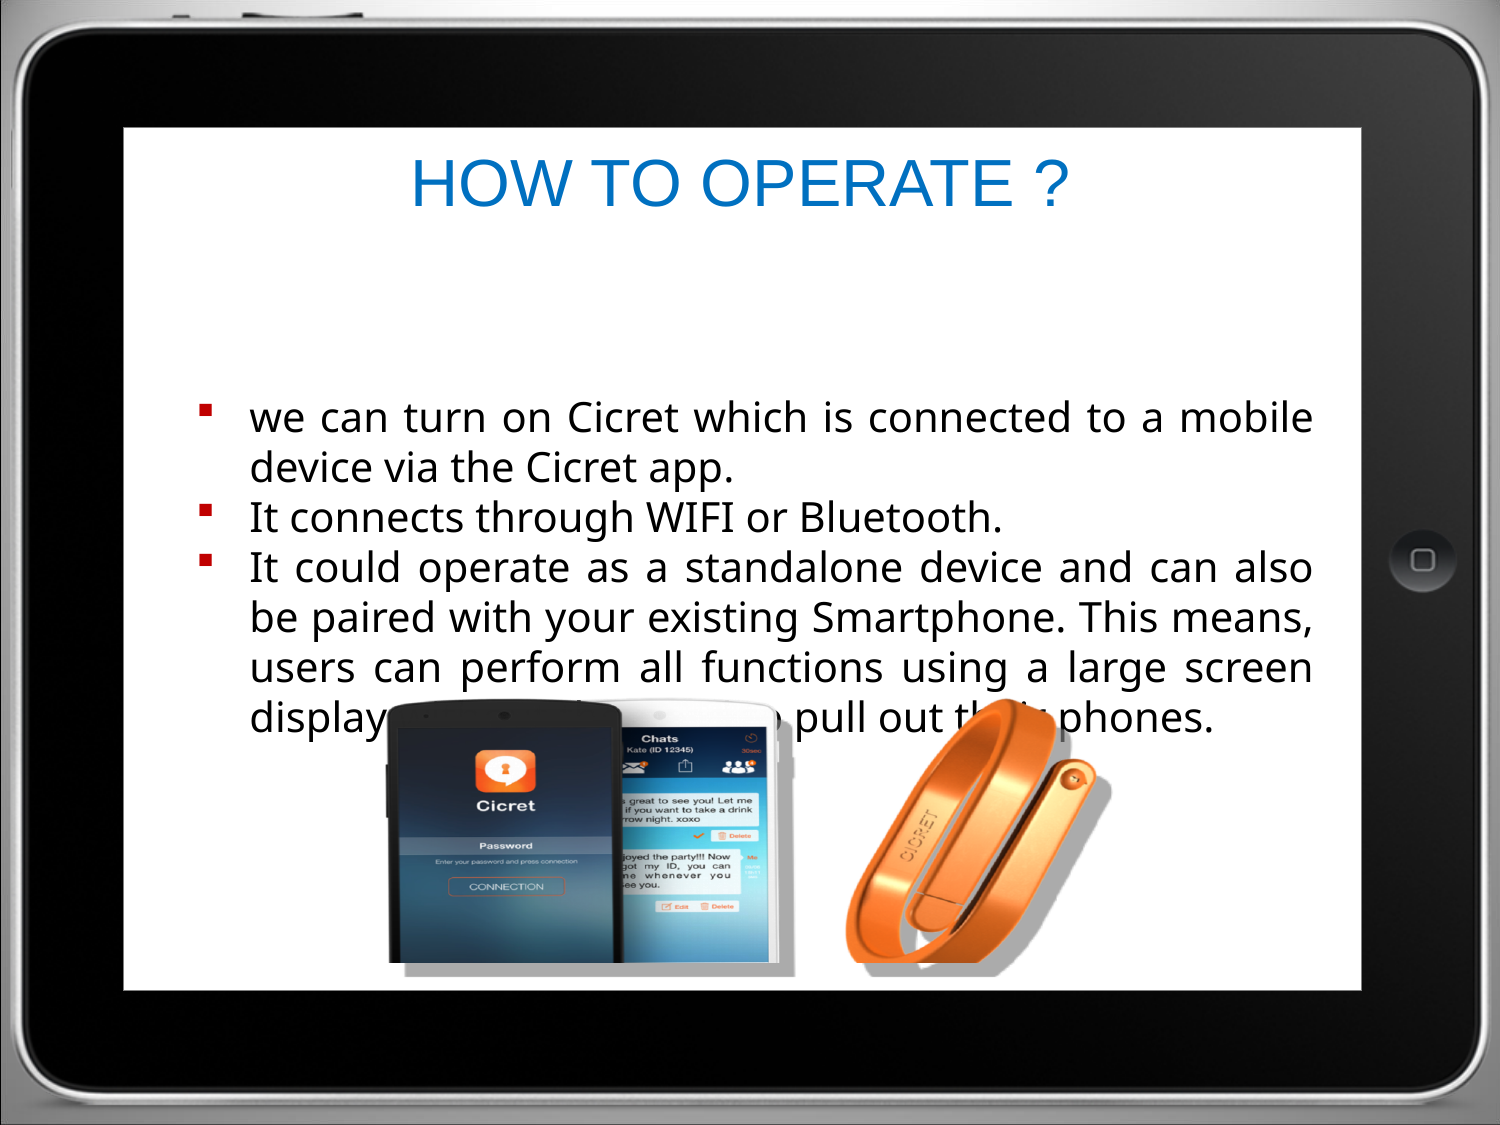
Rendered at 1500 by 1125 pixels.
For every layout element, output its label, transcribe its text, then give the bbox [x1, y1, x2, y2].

picture [0, 0, 1500, 1125]
list we can turn on Cicret which is connected to a mobile device via the Cicret app. It connects through WIFI or Bluetooth. It could operate as a standalone device and can also be paired with your existing Smartphone. This means, users can perform all functions using a large screen display without the need to pull out their phones. [163, 240, 1330, 991]
title HOW TO OPERATE ? [121, 127, 1360, 232]
